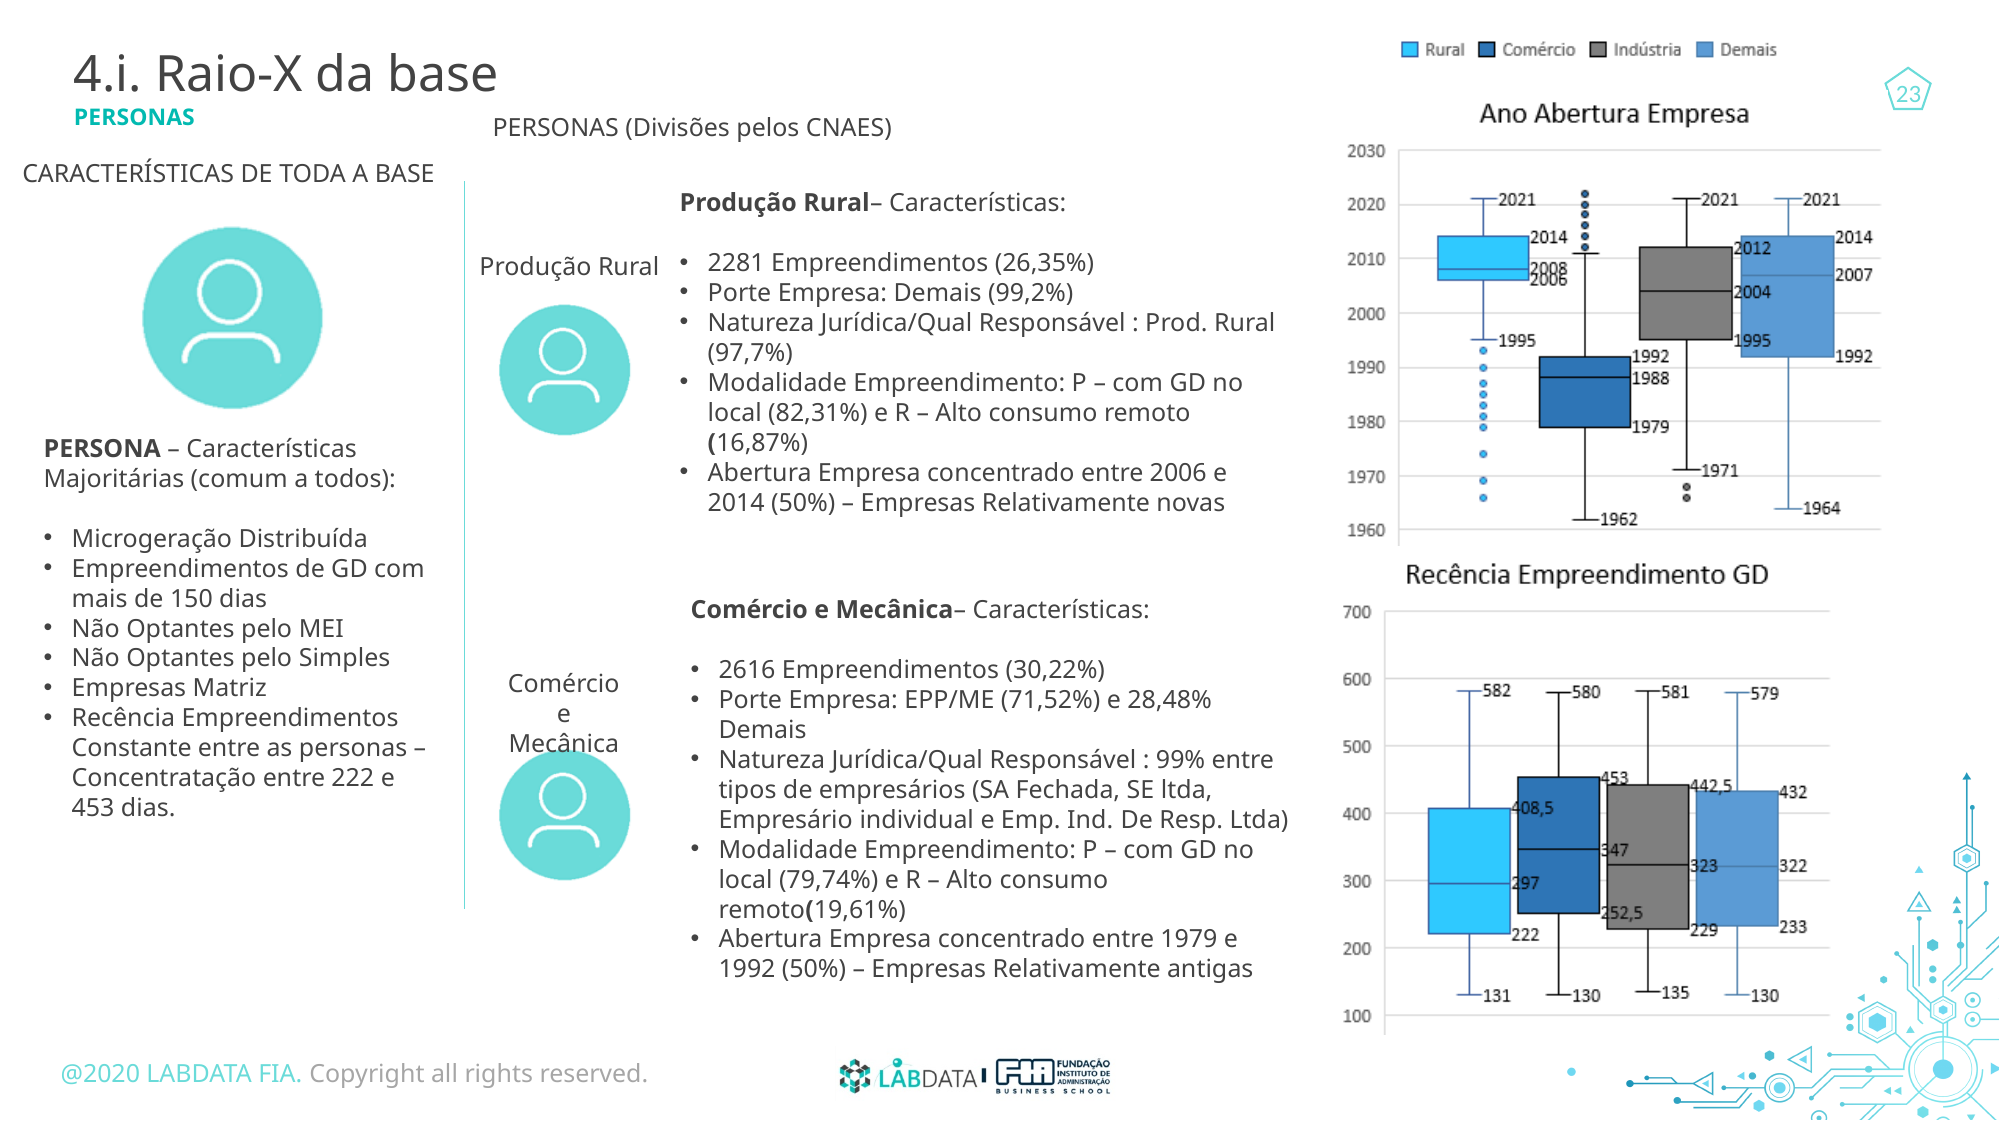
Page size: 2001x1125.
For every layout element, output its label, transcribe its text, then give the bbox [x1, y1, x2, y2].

text_box Comércio e Mecânica– Características: 2616 Empreendimentos (30,22%) Porte Empresa: EPP/ME (71,52%) e 28,48% Demais Natureza Jurídica/Qual Responsável : 99% entre tipos de empresários (SA Fechada, SE ltda, Empresário individual e Emp. Ind. De Resp. Ltda) Modalidade Empreendimento: P – com GD no local (79,74%) e R – Alto consumo remoto(19,61%) Abertura Empresa concentrado entre 1979 e 1992 (50%) – Empresas Relativamente antigas [675, 578, 1311, 1028]
text_box PERSONA – Características Majoritárias (comum a todos): Microgeração Distribuída Empreendimentos de GD com mais de 150 dias Não Optantes pelo MEI Não Optantes pelo Simples Empresas Matriz Recência Empreendimentos Constante entre as personas – Concentratação entre 222 e 453 dias. [28, 417, 445, 914]
picture [835, 1046, 1116, 1101]
picture [1342, 90, 1888, 546]
text_box 4.i. Raio-X da base PERSONAS [58, 27, 1146, 145]
text_box Produção Rural [465, 235, 664, 308]
text_box PERSONAS (Divisões pelos CNAES) [477, 96, 929, 169]
picture [1342, 548, 1999, 1120]
picture [490, 303, 645, 441]
text_box Comércio e Mecânica [483, 652, 645, 730]
picture [490, 748, 645, 886]
text_box CARACTERÍSTICAS DE TODA A BASE [7, 142, 459, 215]
picture [1389, 26, 1789, 75]
text_box Produção Rural– Características: 2281 Empreendimentos (26,35%) Porte Empresa: Demais (99,2%) Natureza Jurídica/Qual Responsável : Prod. Rural (97,7%) Modalidade Empreendimento: P – com GD no local (82,31%) e R – Alto consumo remoto (16,87%) Abertura Empresa concentrado entre 2006 e 2014 (50%) – Empresas Relativamente novas [664, 171, 1300, 546]
picture [130, 225, 343, 417]
